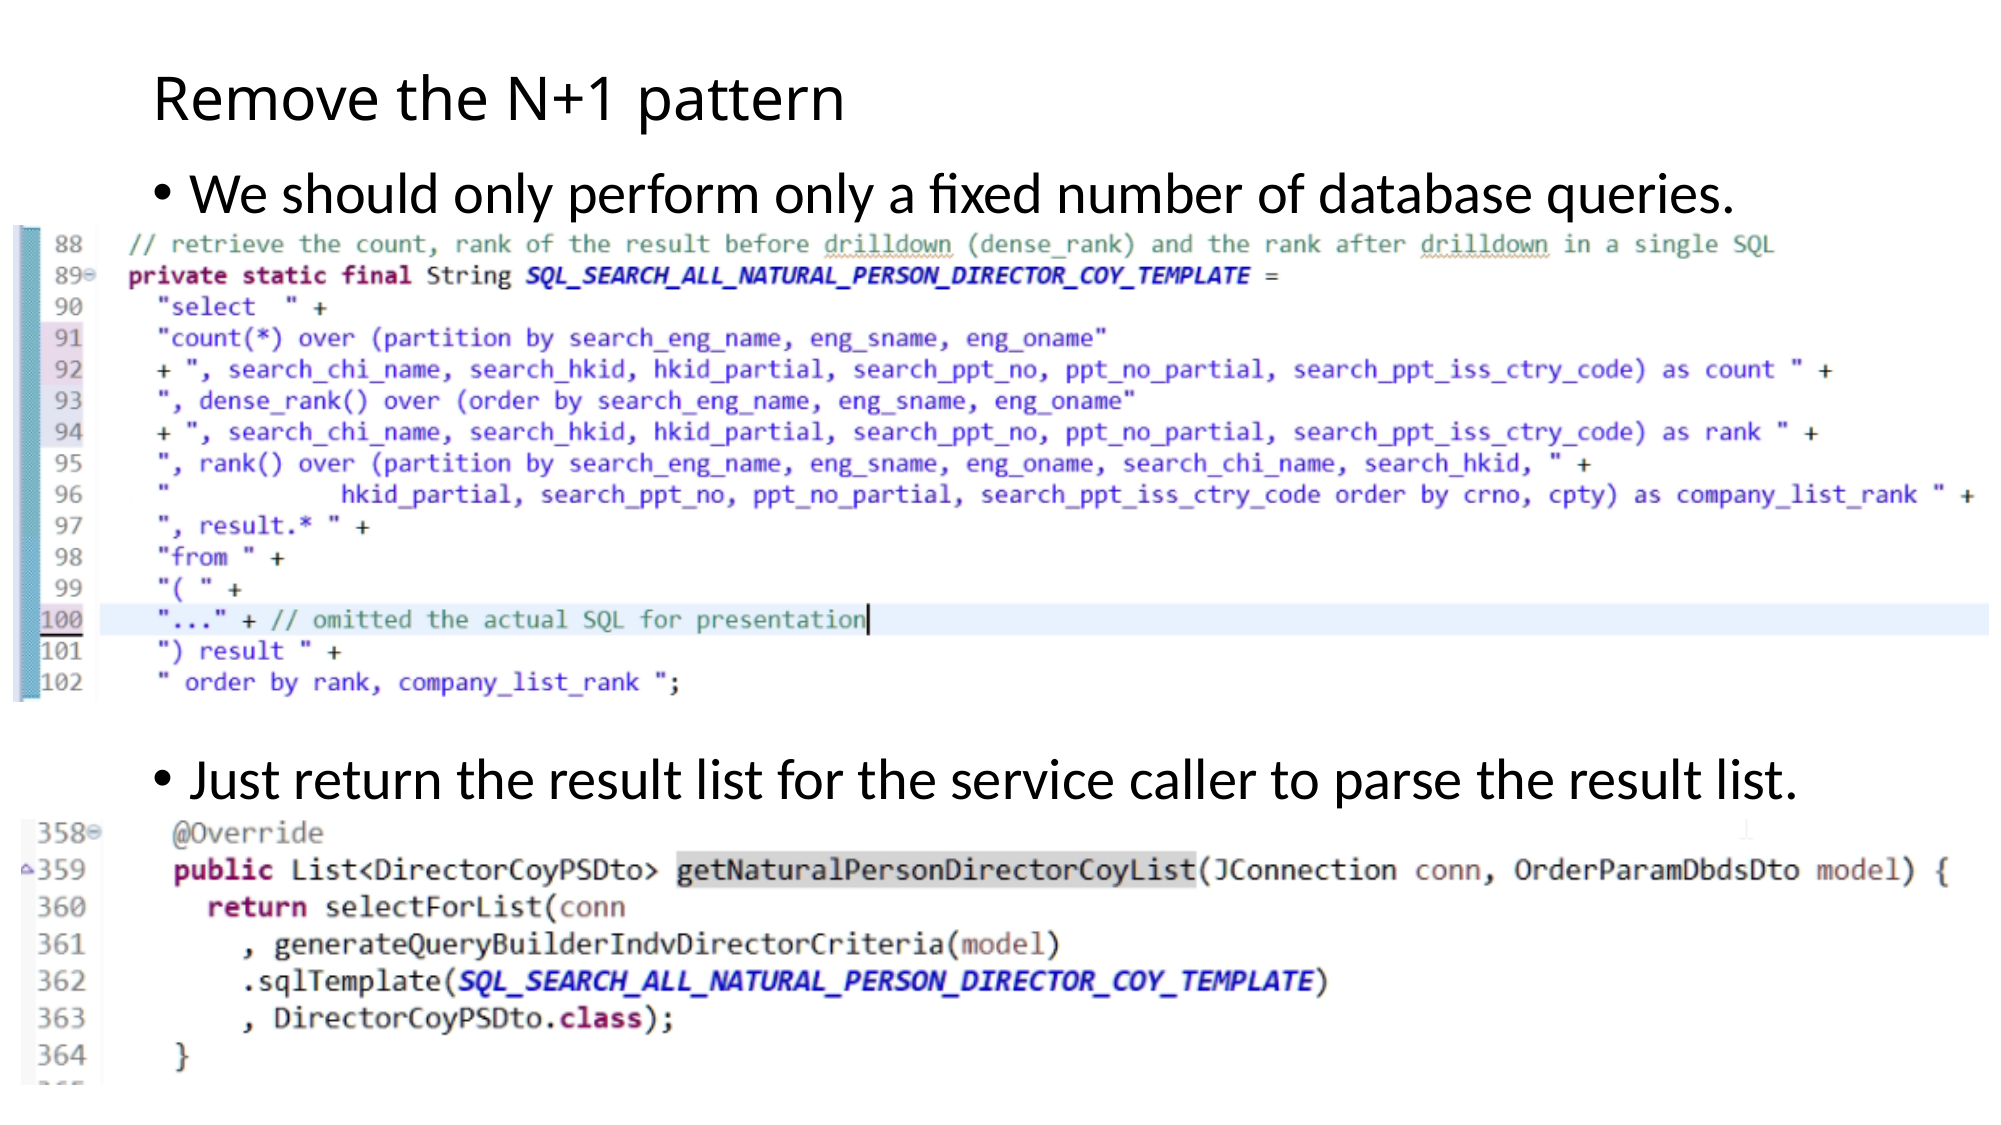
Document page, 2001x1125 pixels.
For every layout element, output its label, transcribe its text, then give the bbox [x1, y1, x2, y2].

picture [21, 819, 1990, 1085]
picture [13, 225, 1989, 702]
list We should only perform only a fixed number of database queries. Just return the result list for the service caller to parse the result list. [137, 702, 1863, 819]
list We should only perform only a fixed number of database queries. Just return the result list for the service caller to parse the result list. [137, 156, 1863, 225]
title Remove the N+1 pattern [137, 59, 1863, 141]
